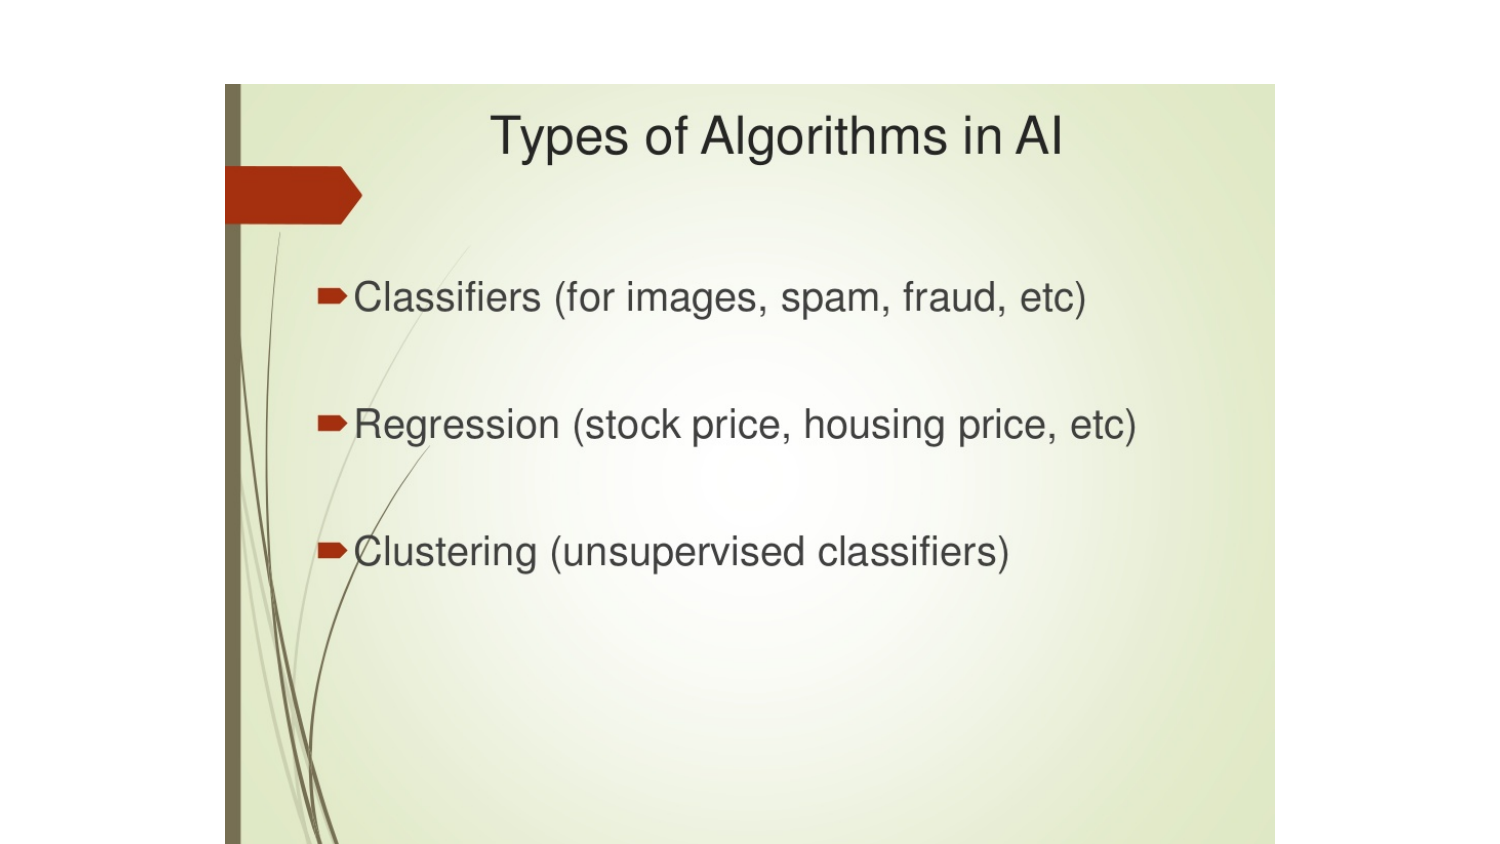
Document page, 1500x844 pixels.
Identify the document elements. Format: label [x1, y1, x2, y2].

picture [224, 84, 1276, 844]
